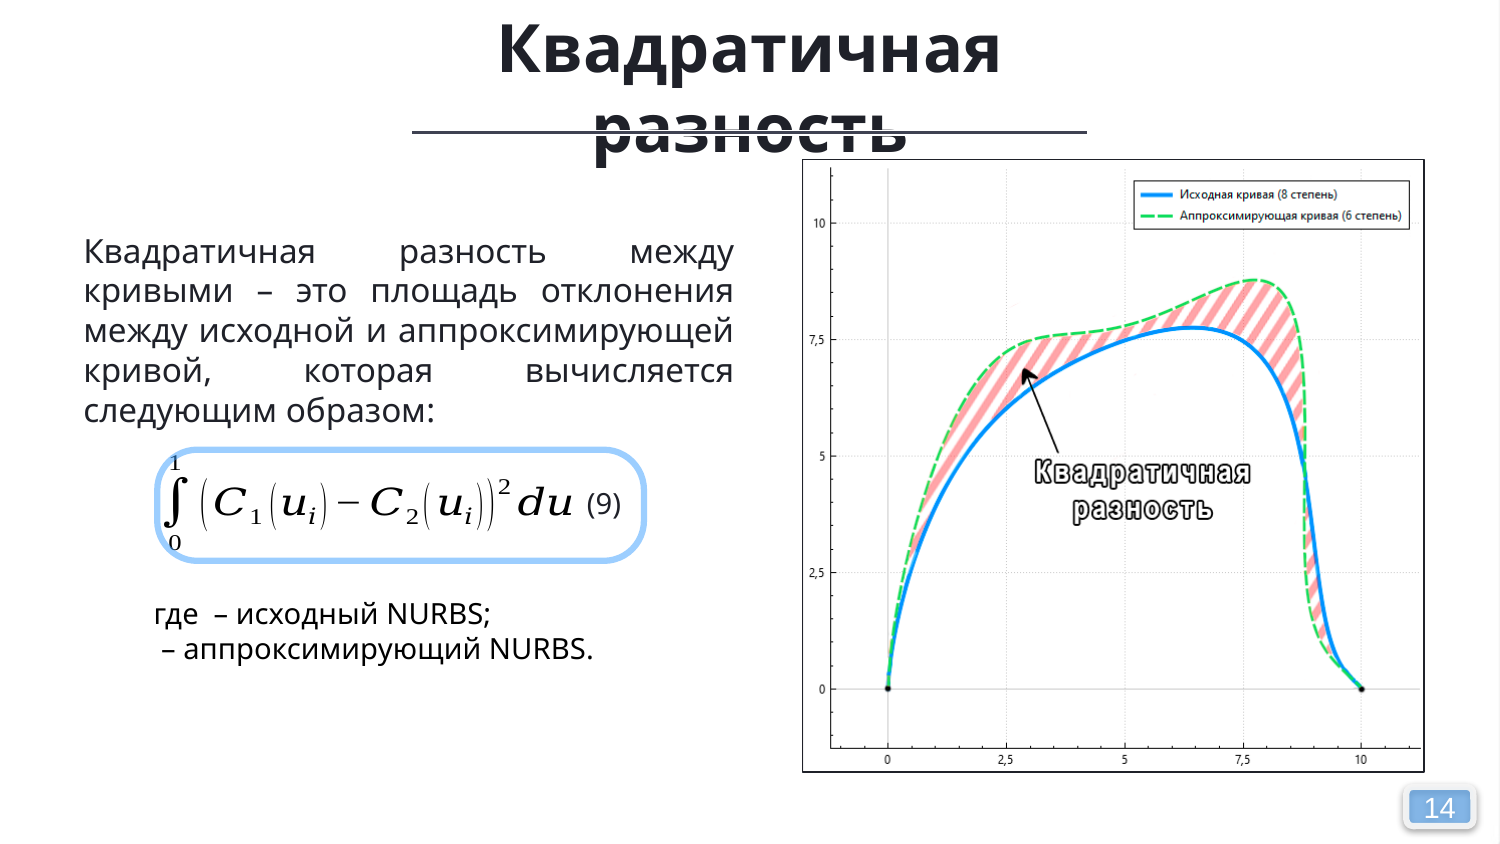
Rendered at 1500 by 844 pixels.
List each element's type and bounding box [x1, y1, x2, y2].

text_box [156, 449, 645, 562]
picture [0, 0, 1500, 844]
text_box [408, 132, 1091, 160]
